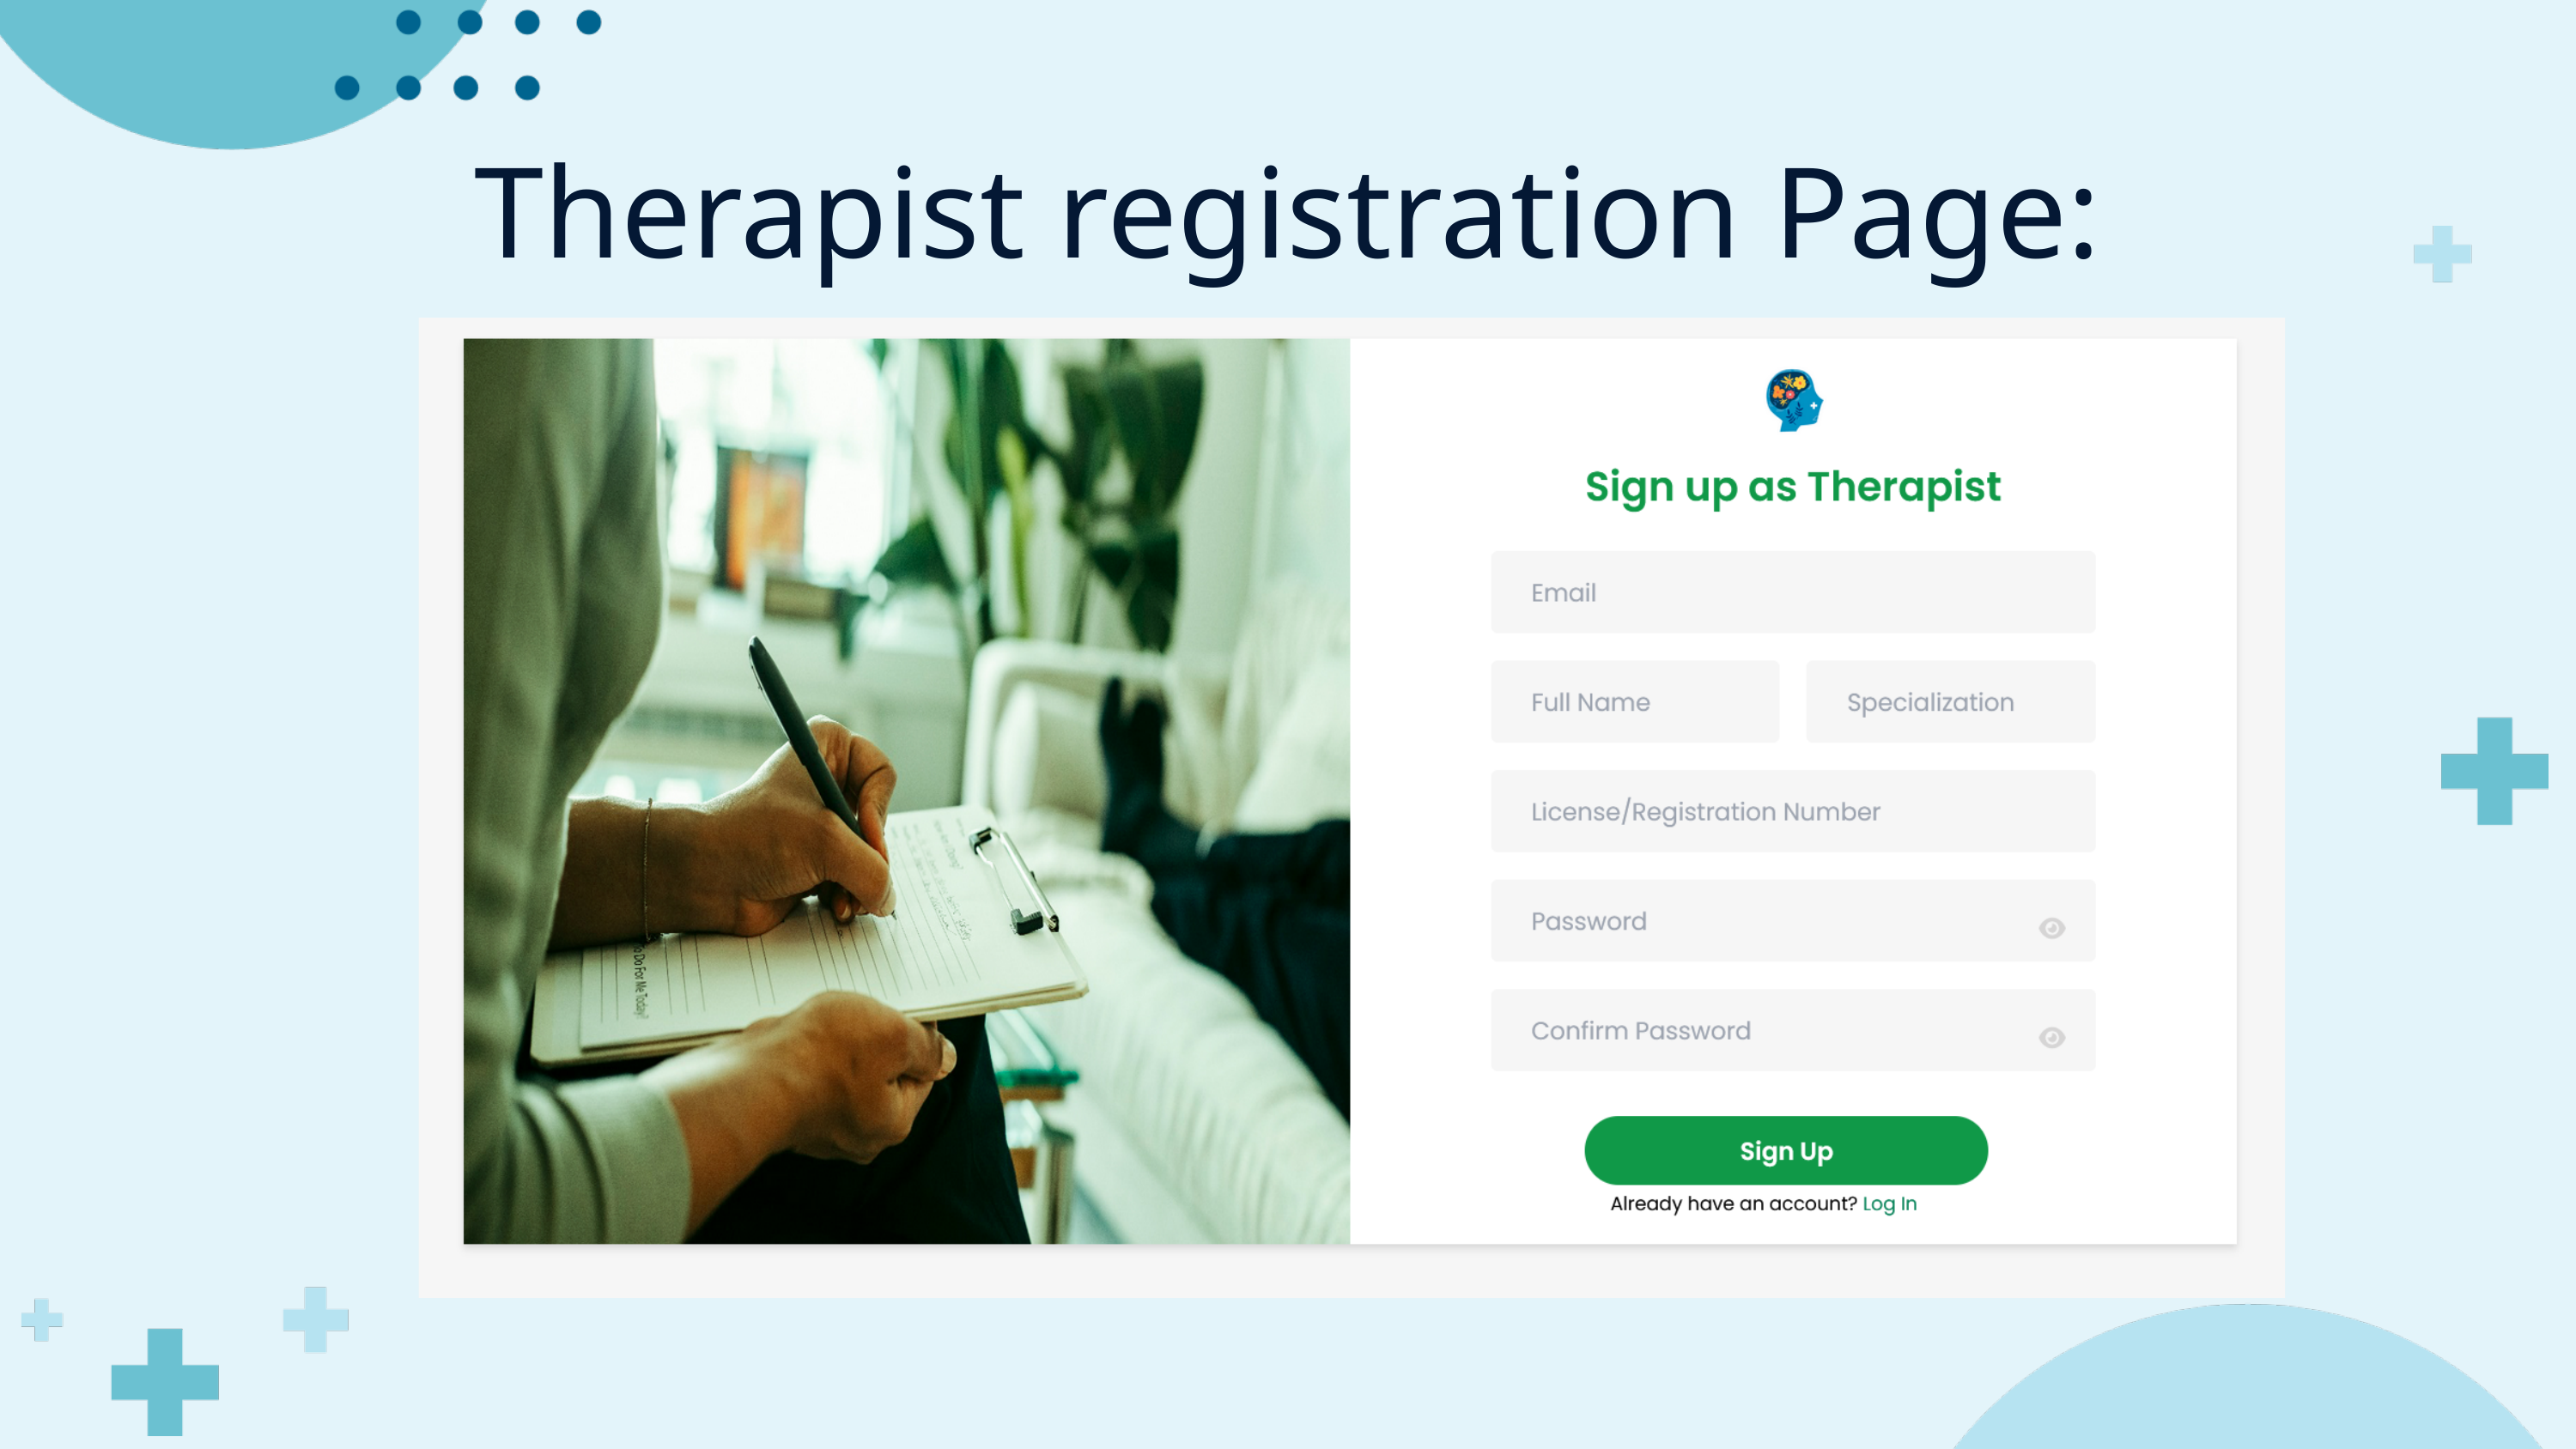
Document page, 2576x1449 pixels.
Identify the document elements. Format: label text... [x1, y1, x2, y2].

text_box Therapist registration Page: [216, 132, 2360, 283]
picture [418, 318, 2286, 1299]
text_box [0, 0, 2576, 1449]
